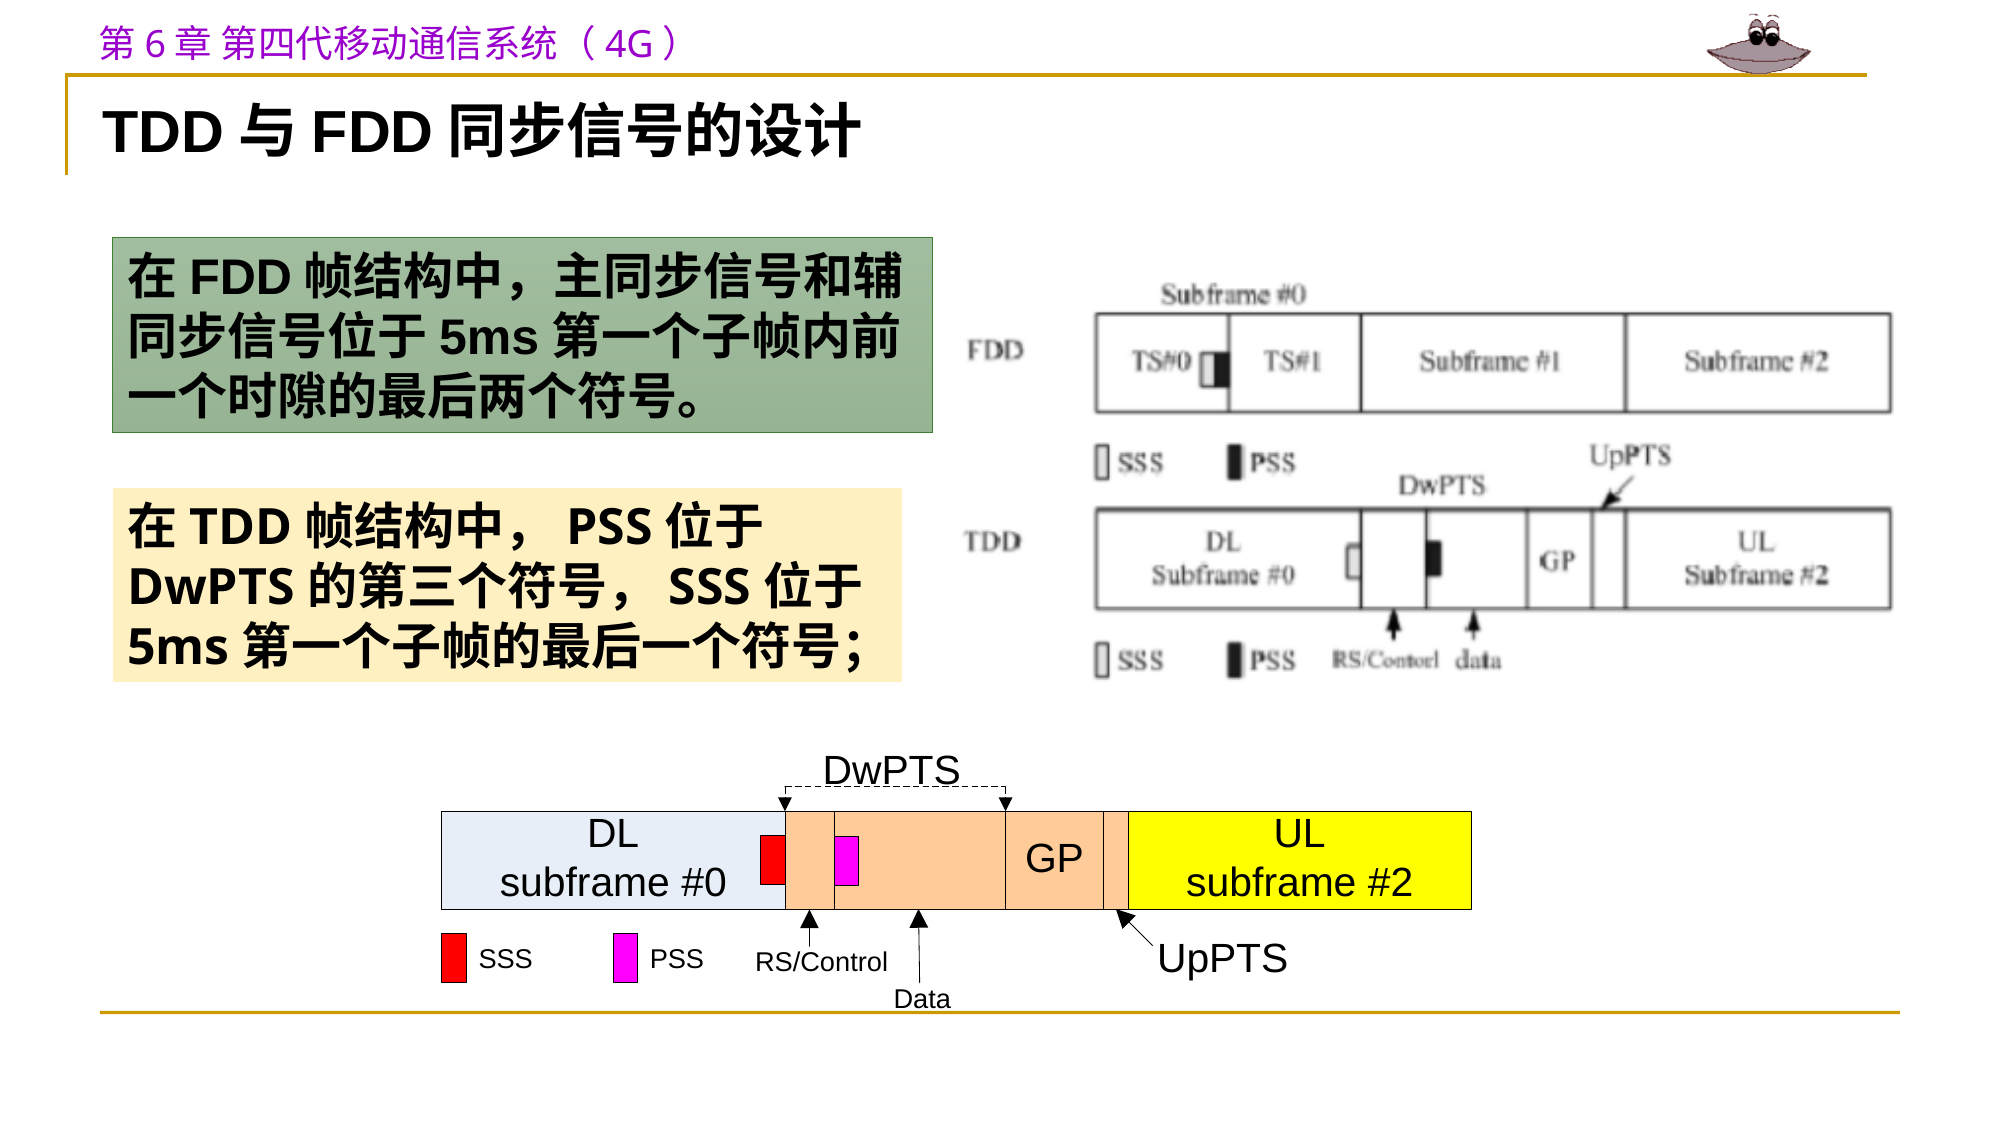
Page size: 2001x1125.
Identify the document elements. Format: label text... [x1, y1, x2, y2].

text_box TDD与FDD同步信号的设计 [87, 71, 1408, 172]
picture [1650, 0, 1817, 87]
picture [873, 267, 1948, 708]
text_box 在TDD帧结构中，PSS位于DwPTS的第三个符号，SSS位于5ms第一个子帧的最后一个符号； [112, 487, 873, 683]
picture [437, 737, 1476, 1021]
text_box 在FDD帧结构中，主同步信号和辅同步信号位于5ms第一个子帧内前一个时隙的最后两个符号。 [112, 237, 933, 433]
